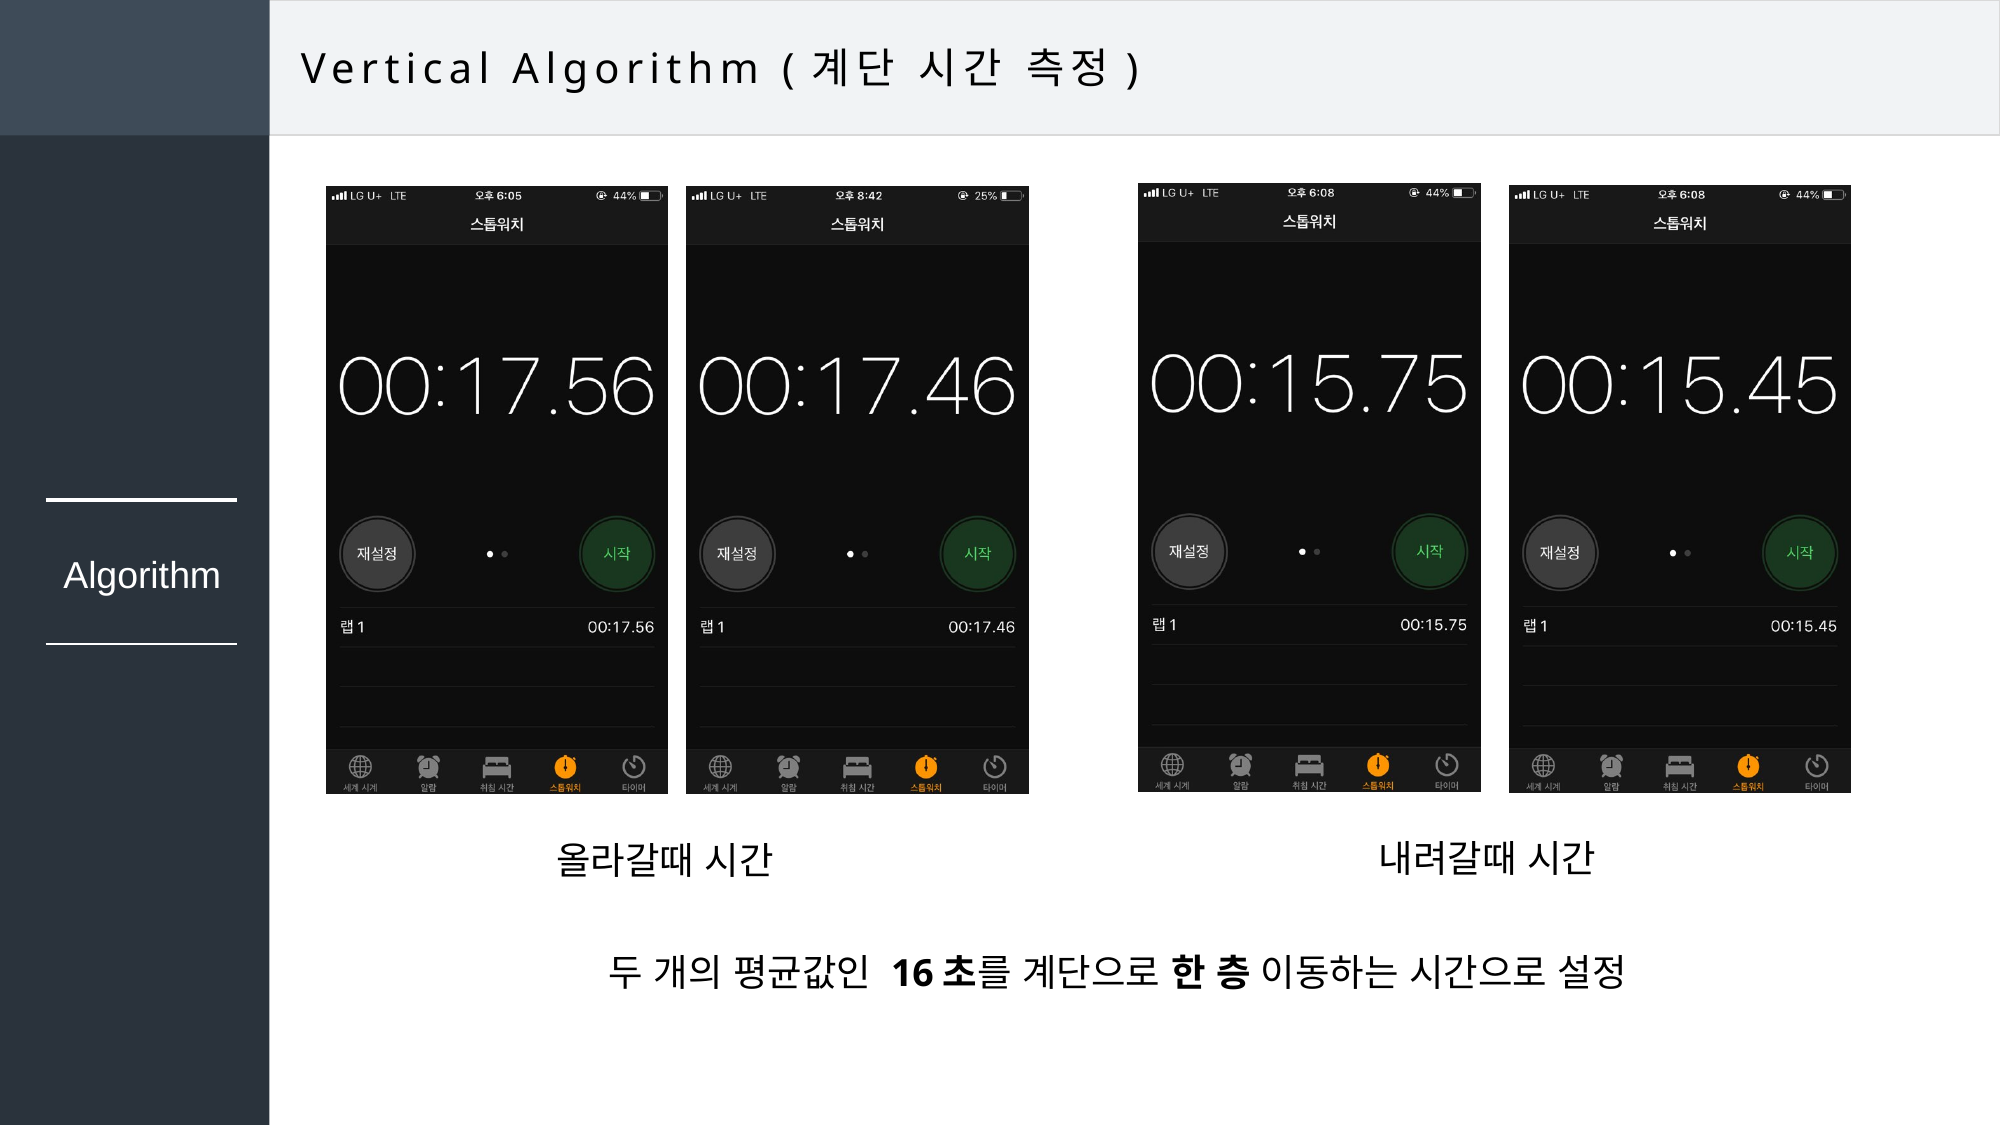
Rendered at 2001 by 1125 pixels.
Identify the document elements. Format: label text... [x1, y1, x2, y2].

picture [326, 186, 668, 795]
text_box [0, 0, 270, 136]
picture [1138, 183, 1481, 792]
picture [686, 186, 1029, 795]
text_box 올라갈때 시간 [541, 829, 832, 890]
text_box 내려갈때 시간 [1363, 827, 1655, 888]
text_box 두 개의 평균값인 16초를 계단으로 한 층 이동하는 시간으로 설정 [415, 941, 1821, 1002]
text_box [0, 136, 270, 1125]
text_box [270, 0, 2000, 136]
text_box Vertical Algorithm (계단 시간 측정) [286, 34, 1154, 100]
picture [1509, 185, 1851, 794]
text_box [42, 499, 243, 645]
